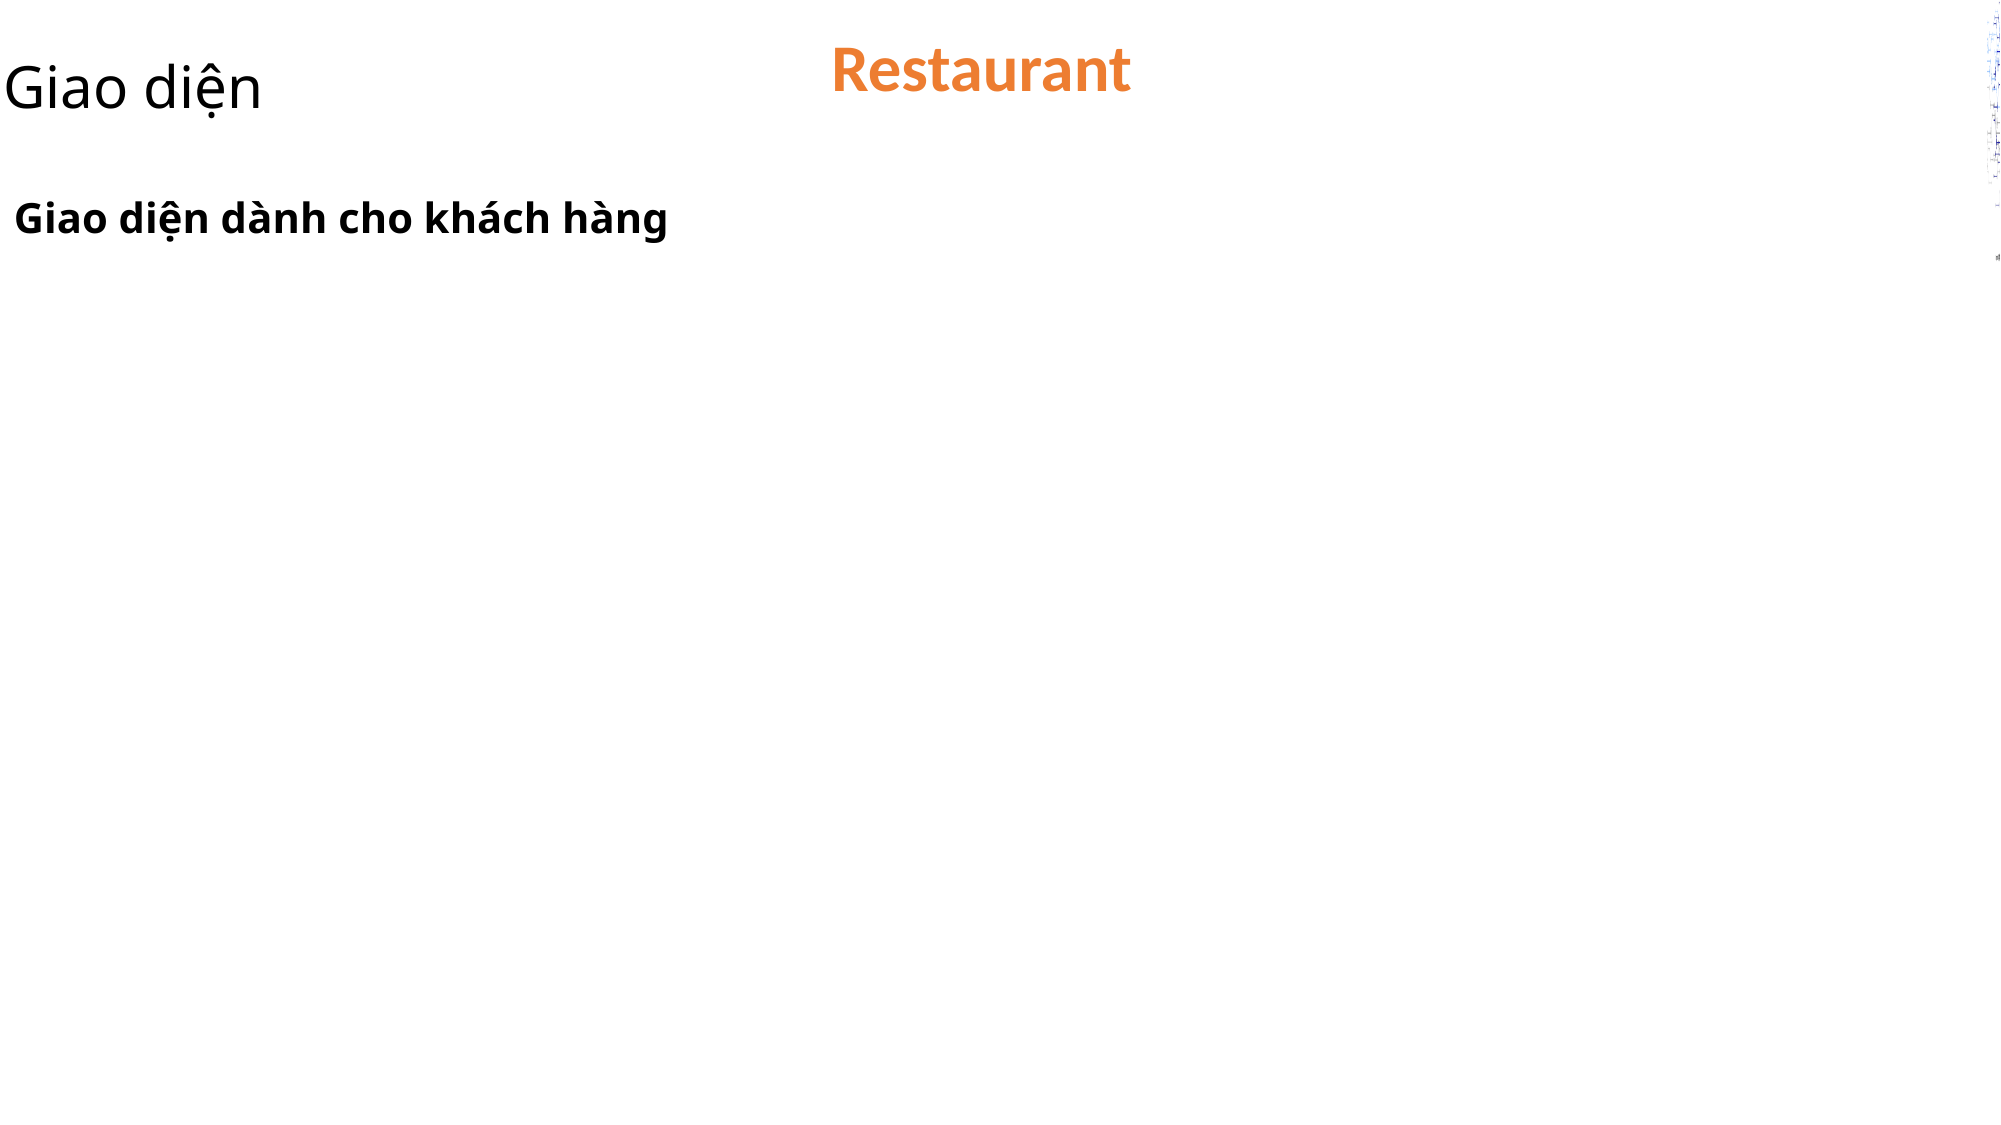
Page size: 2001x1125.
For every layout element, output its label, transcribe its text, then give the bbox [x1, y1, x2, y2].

text_box Restaurant [816, 17, 1263, 113]
text_box Giao diện [0, 42, 294, 128]
picture [1987, 0, 2000, 270]
text_box Giao diện dành cho khách hàng [0, 184, 684, 250]
